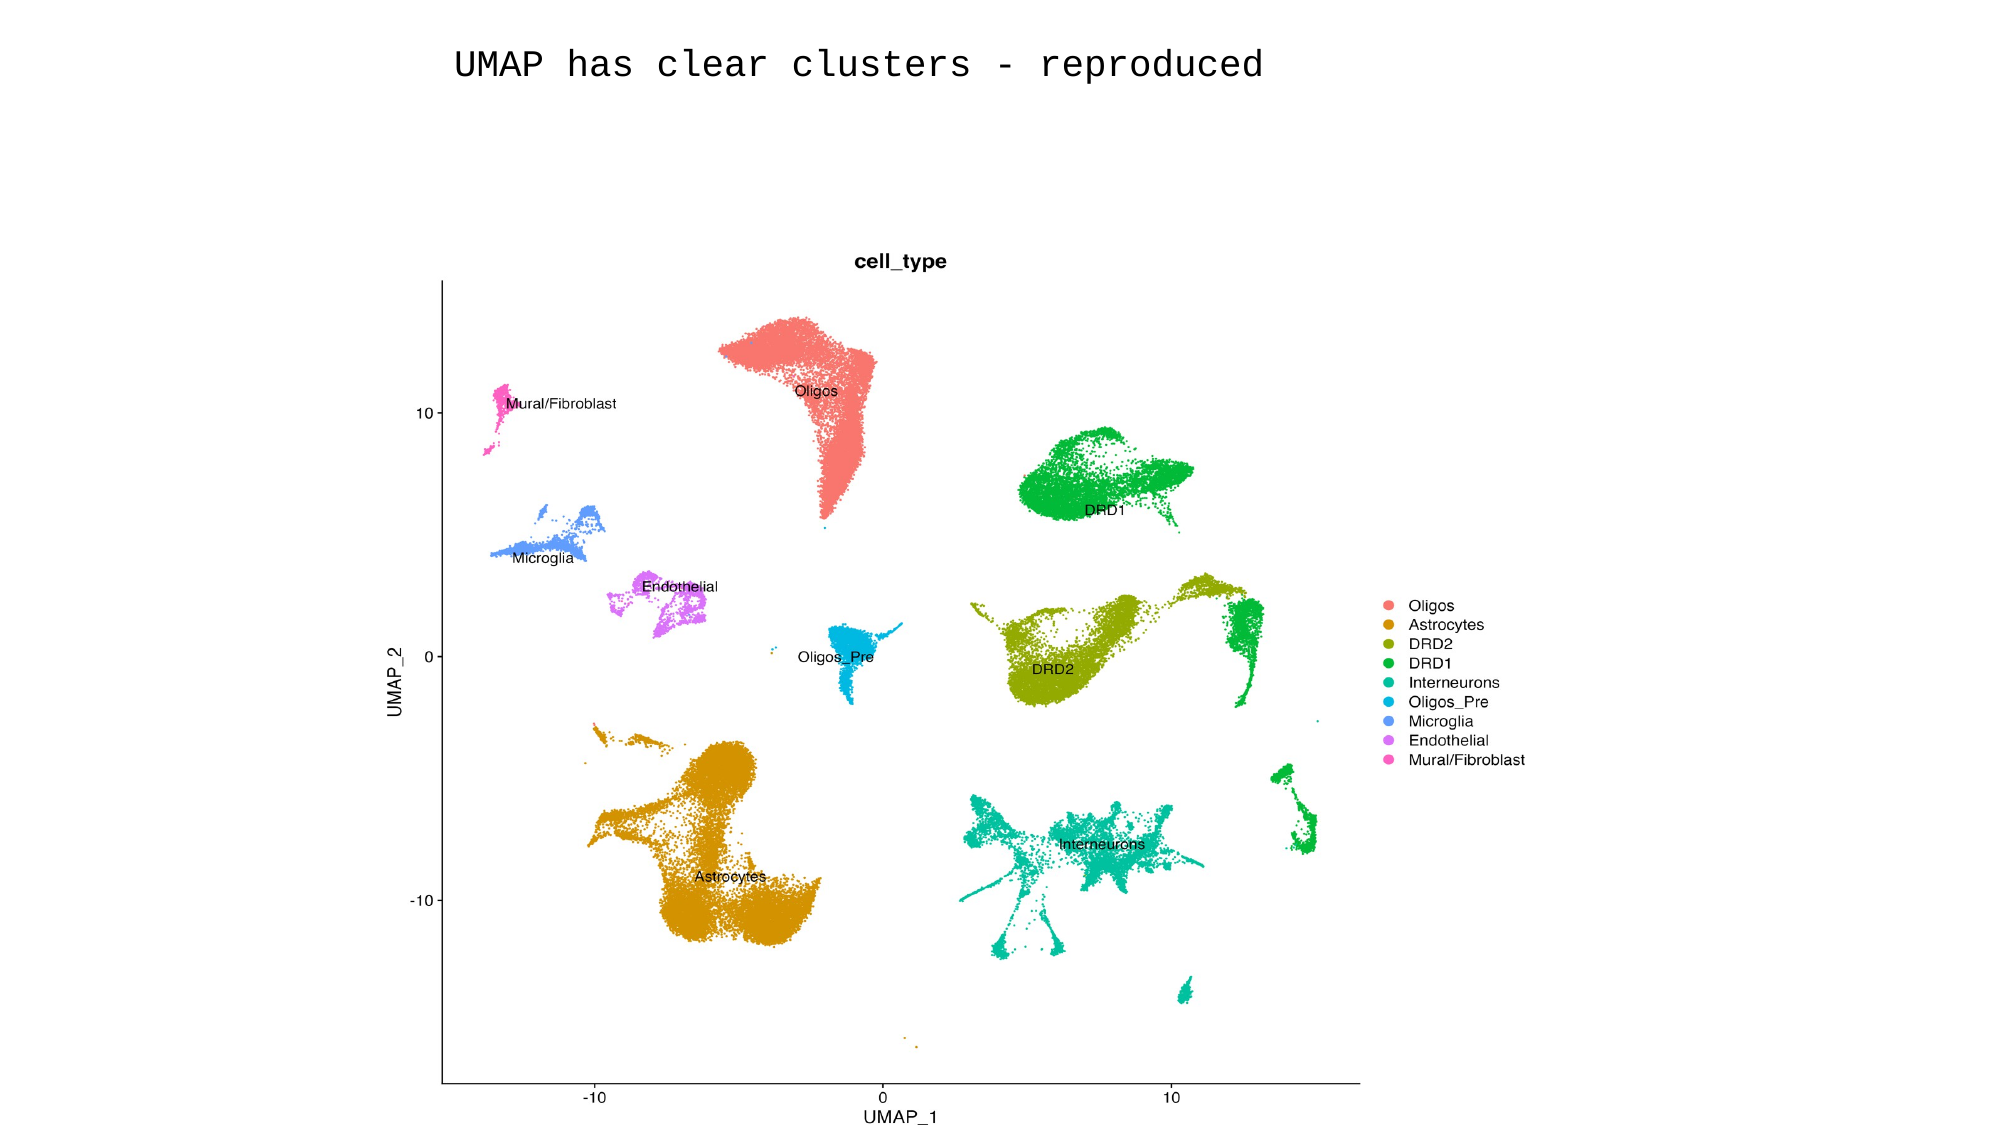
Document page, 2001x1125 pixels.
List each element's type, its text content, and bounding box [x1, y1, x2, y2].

picture [387, 253, 1526, 1125]
text_box UMAP has clear clusters - reproduced [452, 36, 1375, 84]
